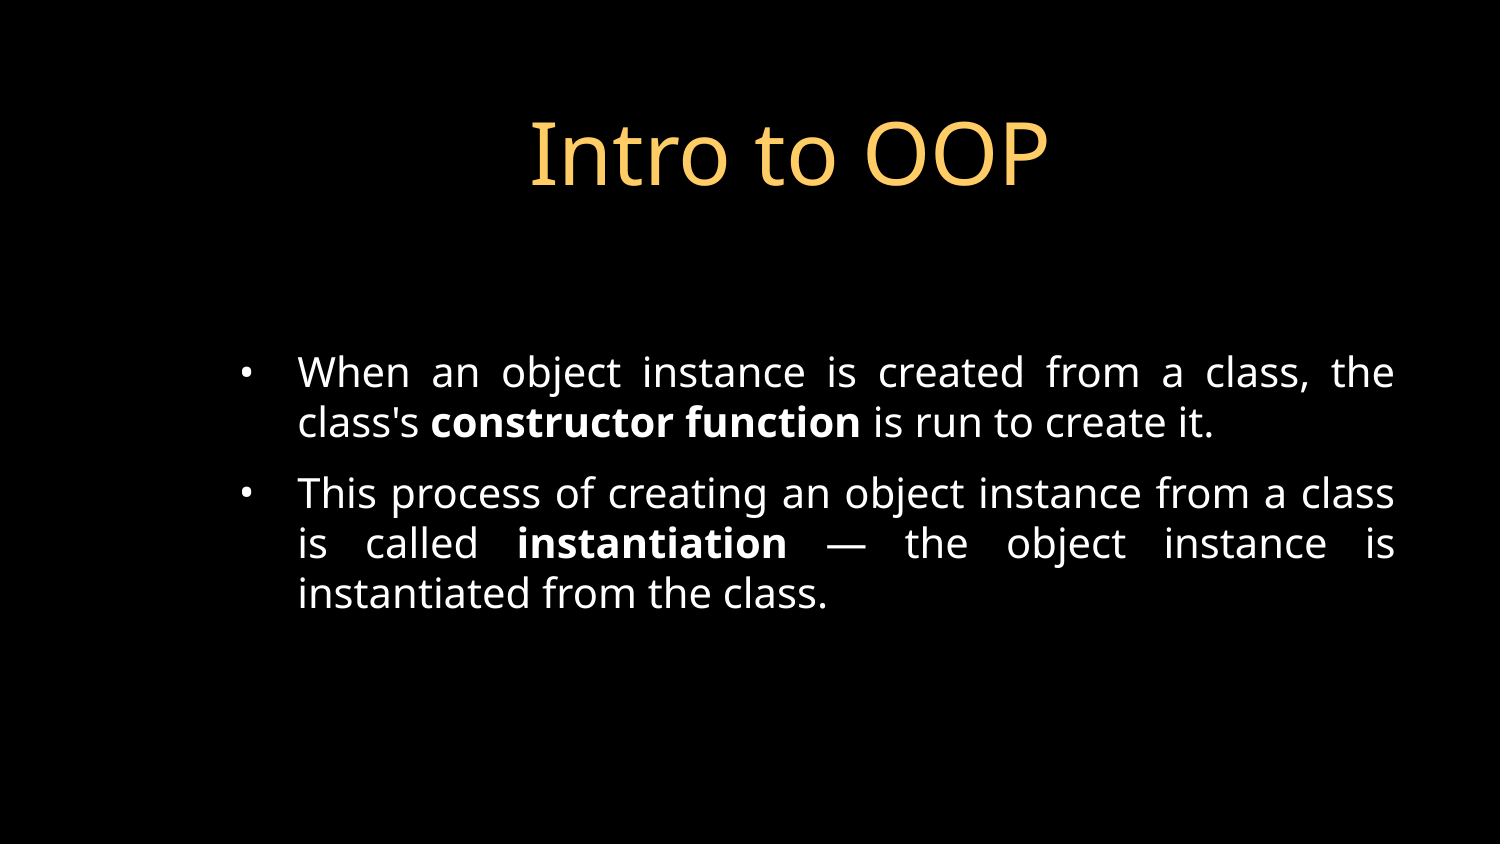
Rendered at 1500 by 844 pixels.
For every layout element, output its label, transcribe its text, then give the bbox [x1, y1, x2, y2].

list When an object instance is created from a class, the class's constructor function is run to create it. This process of creating an object instance from a class is called instantiation — the object instance is instantiated from the class. [213, 227, 1404, 806]
title Intro to OOP [213, 98, 1368, 204]
